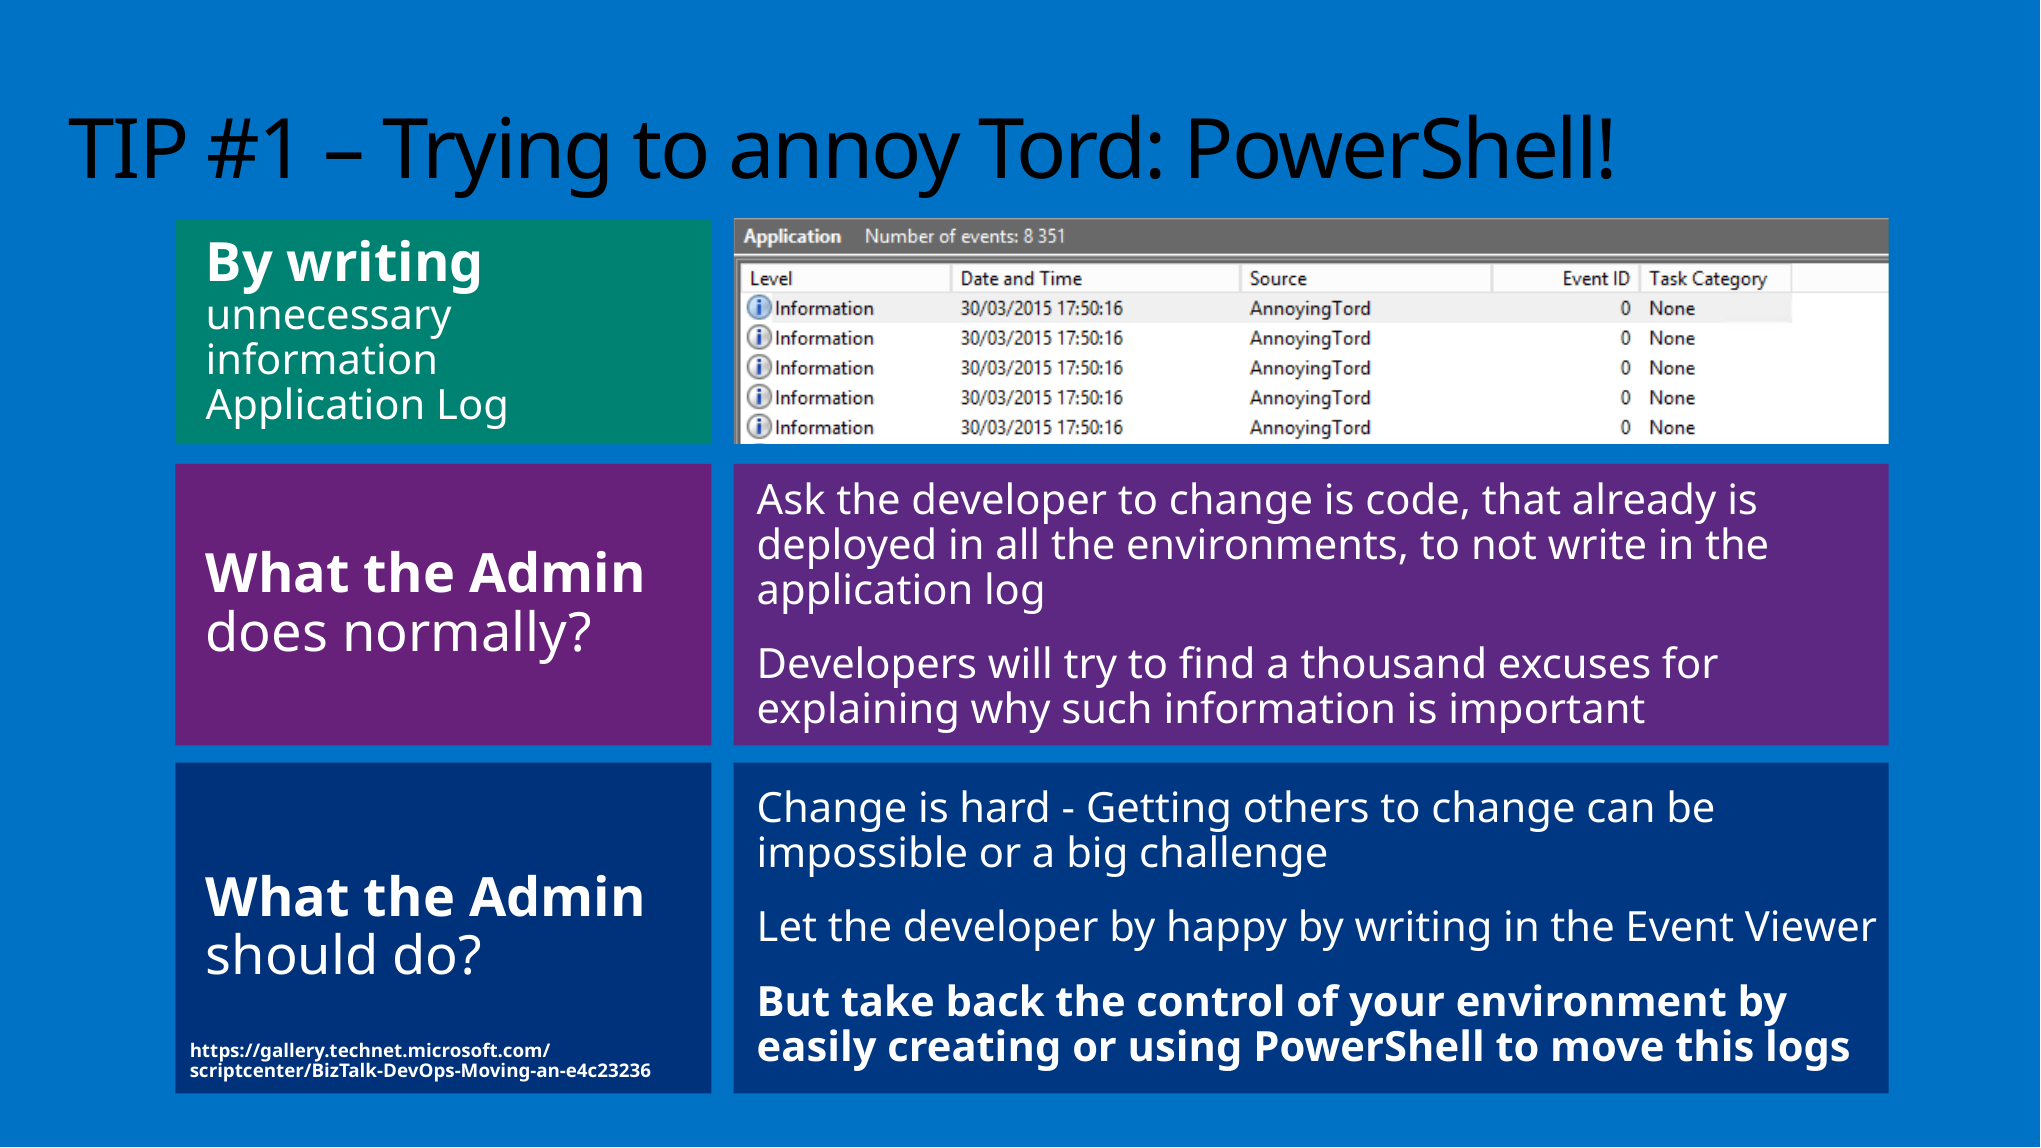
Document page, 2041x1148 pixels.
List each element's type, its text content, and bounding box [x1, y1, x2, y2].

text_box Ask the developer to change is code, that already is deployed in all the environments, to not write in the application log Developers will try to find a thousand excuses for explaining why such information is important [733, 465, 1889, 746]
title TIP #1 – Trying to annoy Tord: PowerShell! [45, 48, 1996, 199]
picture [733, 218, 1889, 444]
text_box What the Admin does normally? [174, 463, 712, 746]
text_box Change is hard - Getting others to change can be impossible or a big challenge Let the developer by happy by writing in the Event Viewer But take back the control of your environment by easily creating or using PowerShell to move this logs [733, 762, 1912, 1094]
text_box By writing unnecessary information Application Log [174, 218, 712, 445]
text_box https://gallery.technet.microsoft.com/scriptcenter/BizTalk-DevOps-Moving-an-e4c23236 [159, 1021, 712, 1103]
text_box What the Admin should do? [174, 762, 712, 1021]
